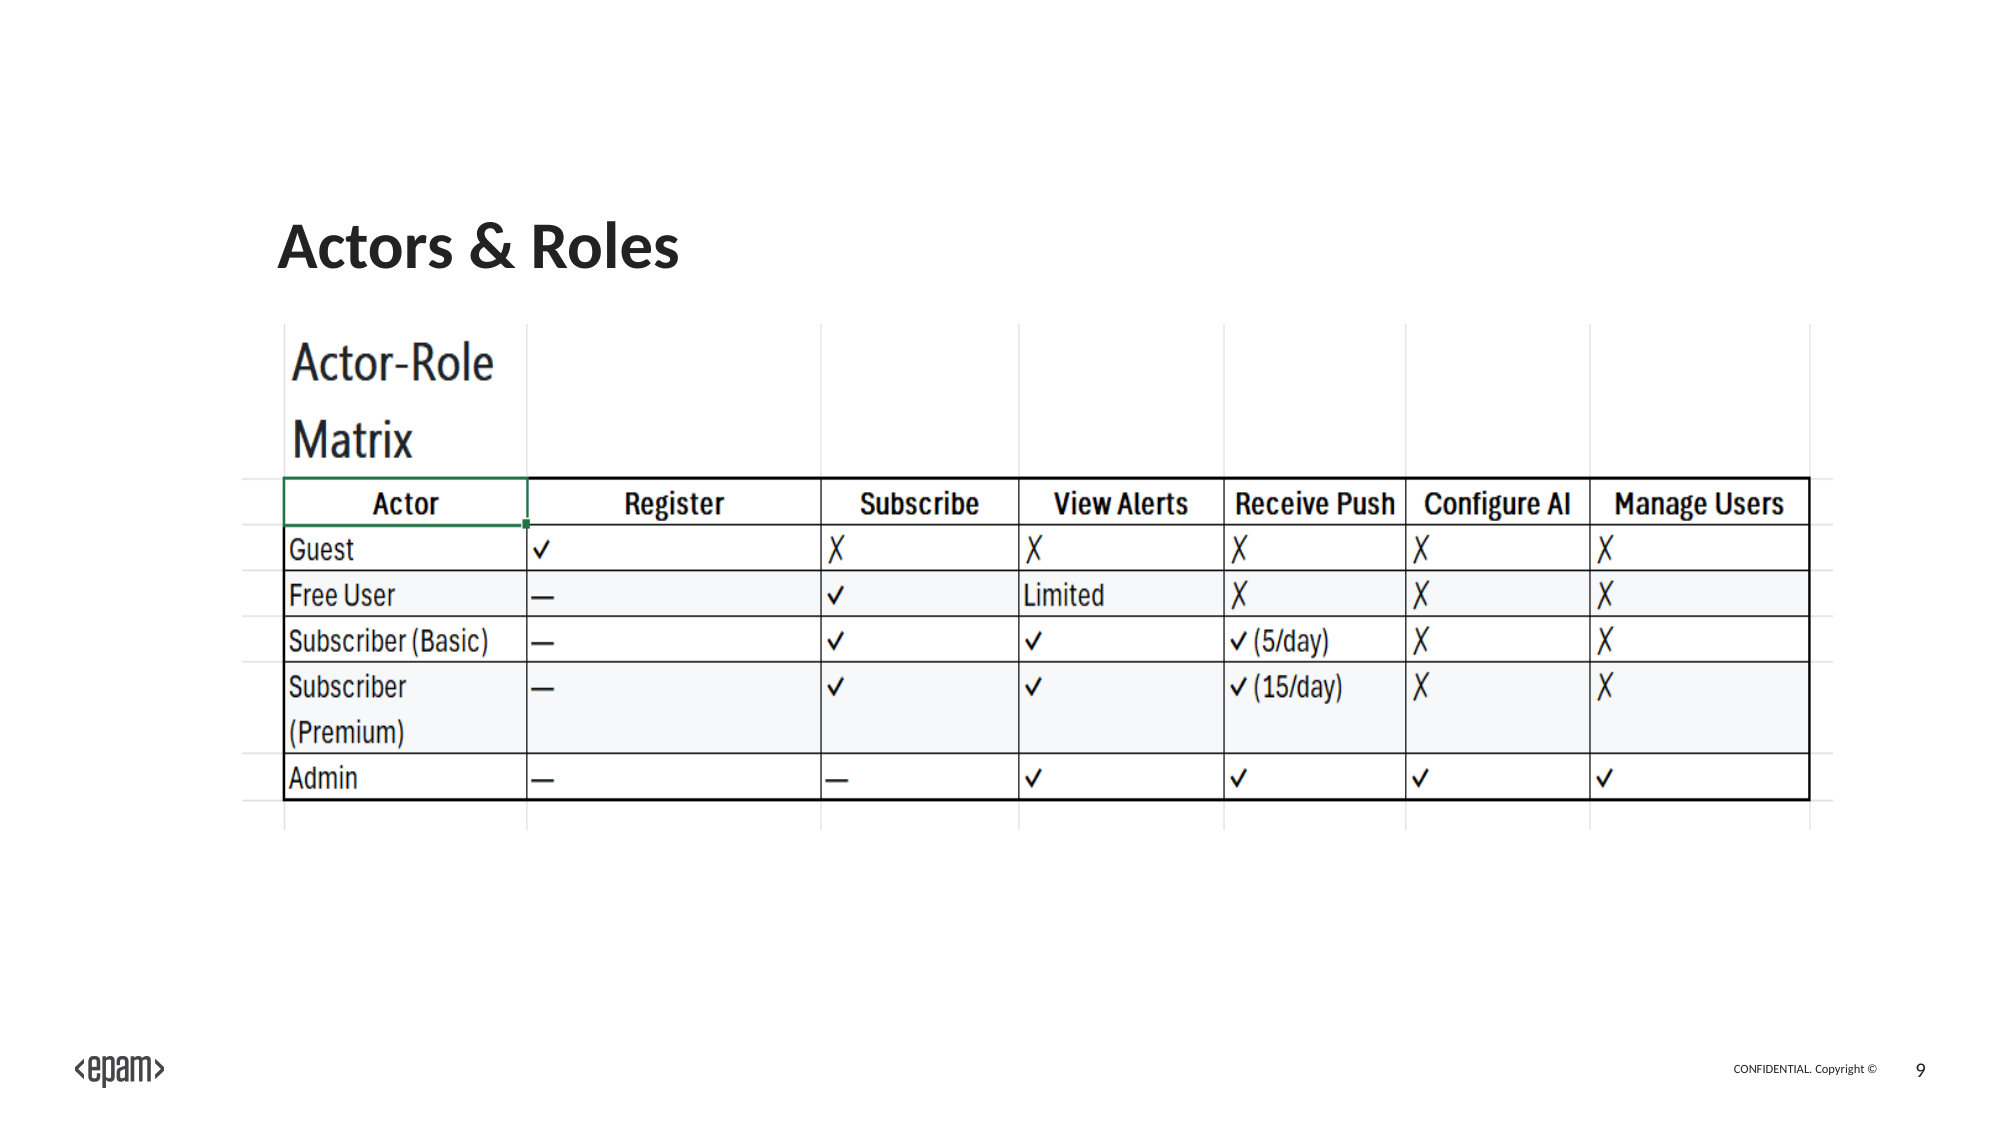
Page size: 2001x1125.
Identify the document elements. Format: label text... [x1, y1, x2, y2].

picture [242, 324, 1833, 830]
picture [75, 1056, 164, 1088]
text_box Actors & Roles [262, 194, 1622, 290]
